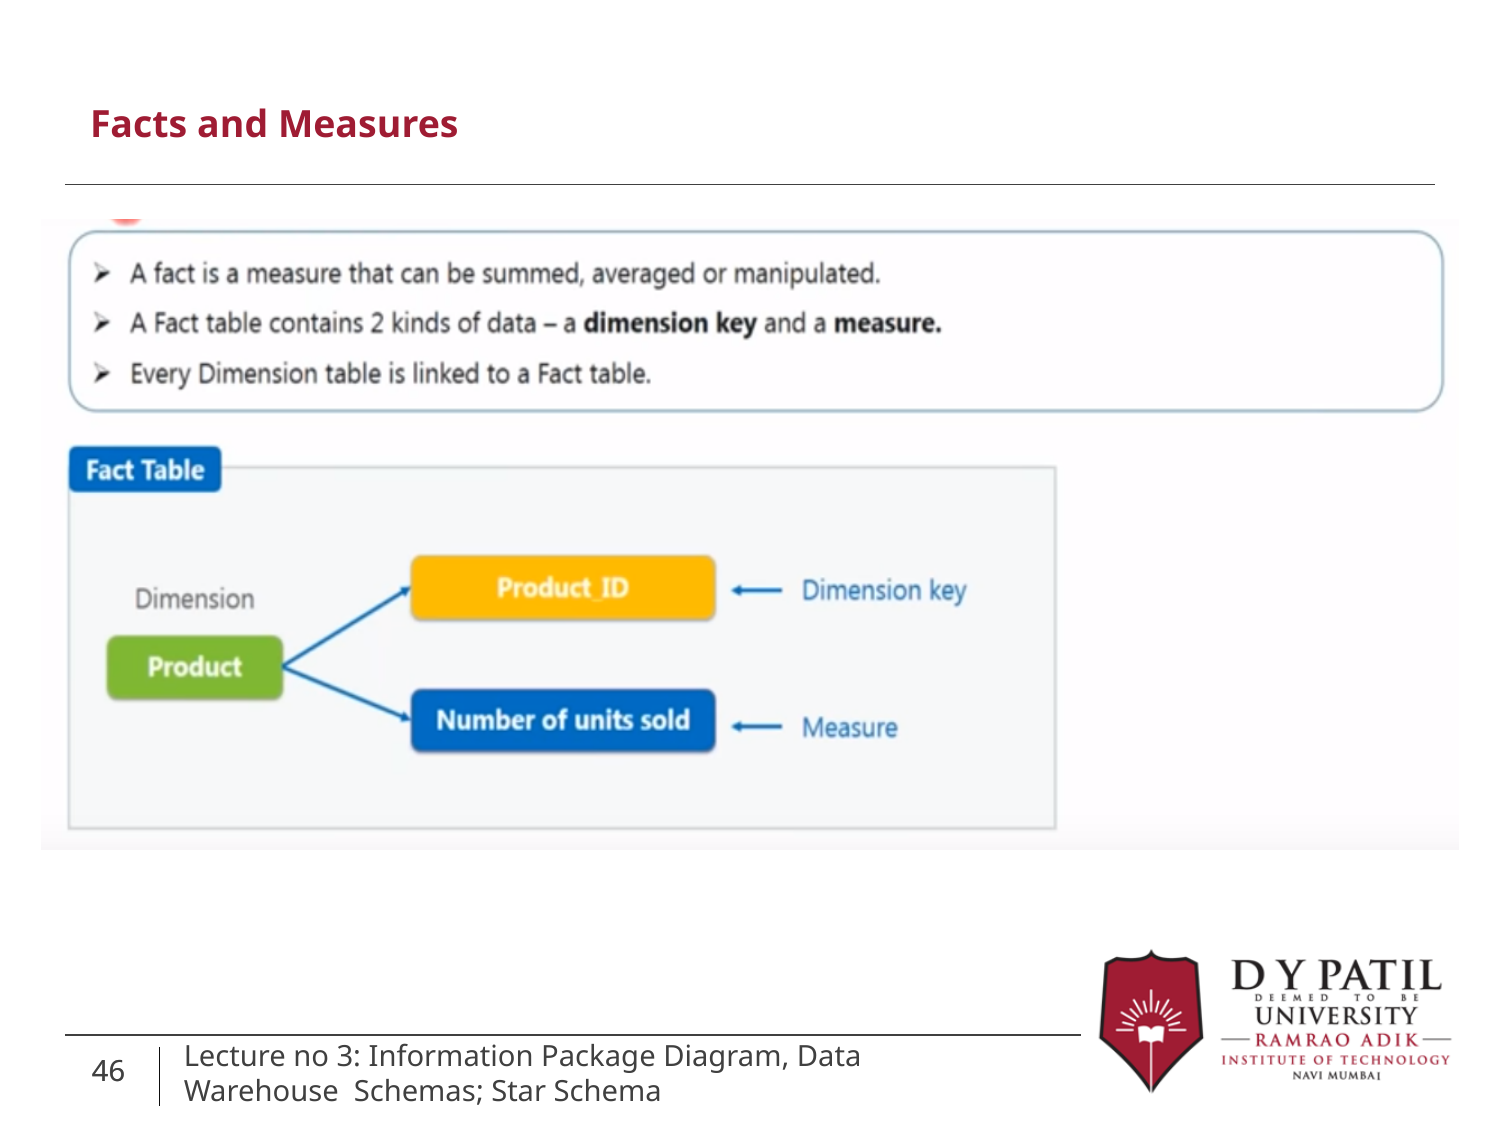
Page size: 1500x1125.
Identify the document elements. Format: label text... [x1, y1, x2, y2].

picture [40, 219, 1460, 851]
text_box 46 [76, 1042, 155, 1103]
text_box Lecture no 3: Information Package Diagram, Data Warehouse Schemas; Star Schema [168, 1042, 1022, 1103]
text_box Facts and Measures [74, 54, 1425, 190]
picture [1091, 941, 1458, 1098]
